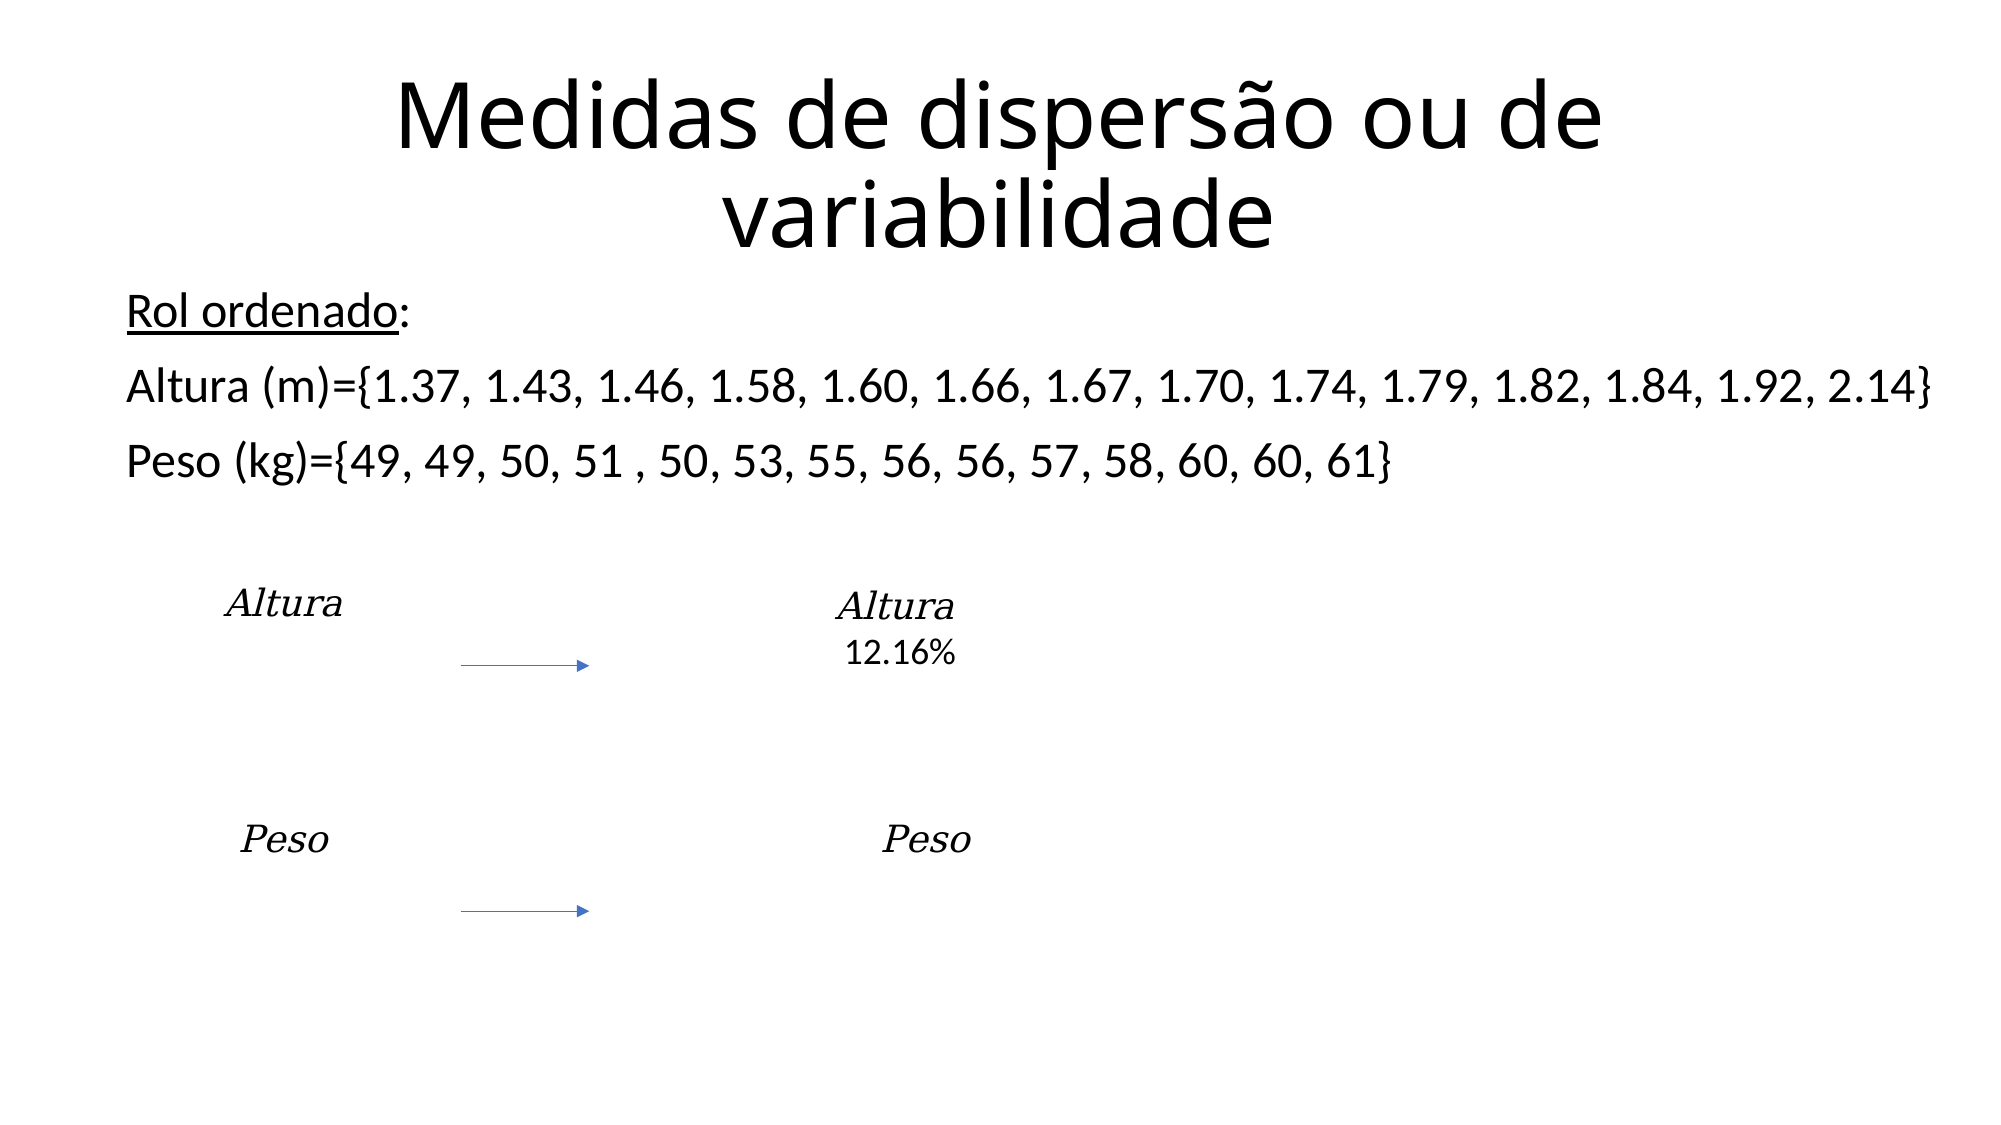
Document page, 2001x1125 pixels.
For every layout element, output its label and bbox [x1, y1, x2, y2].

title [137, 59, 1863, 277]
text_box [111, 277, 1978, 713]
